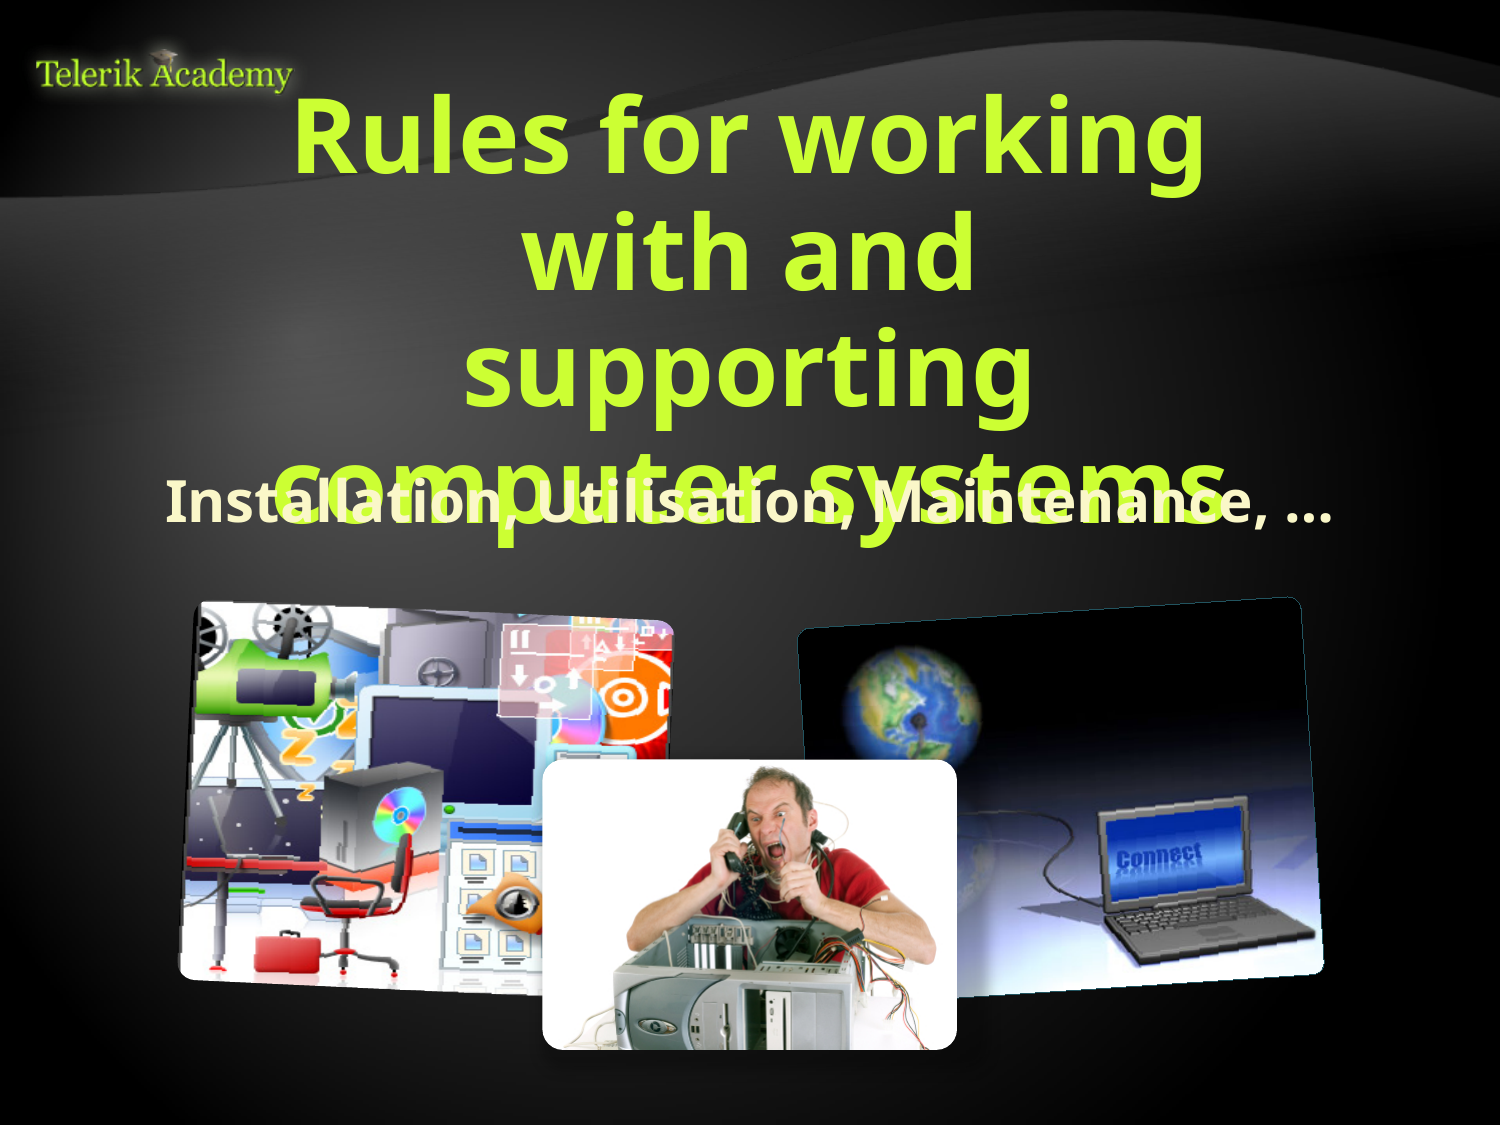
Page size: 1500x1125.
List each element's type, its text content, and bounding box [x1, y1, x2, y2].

picture [0, 0, 1500, 1125]
subtitle Installation, Utilisation, Maintenance, … [99, 452, 1400, 547]
title Rules for working with and supporting computer systems [225, 174, 1275, 447]
